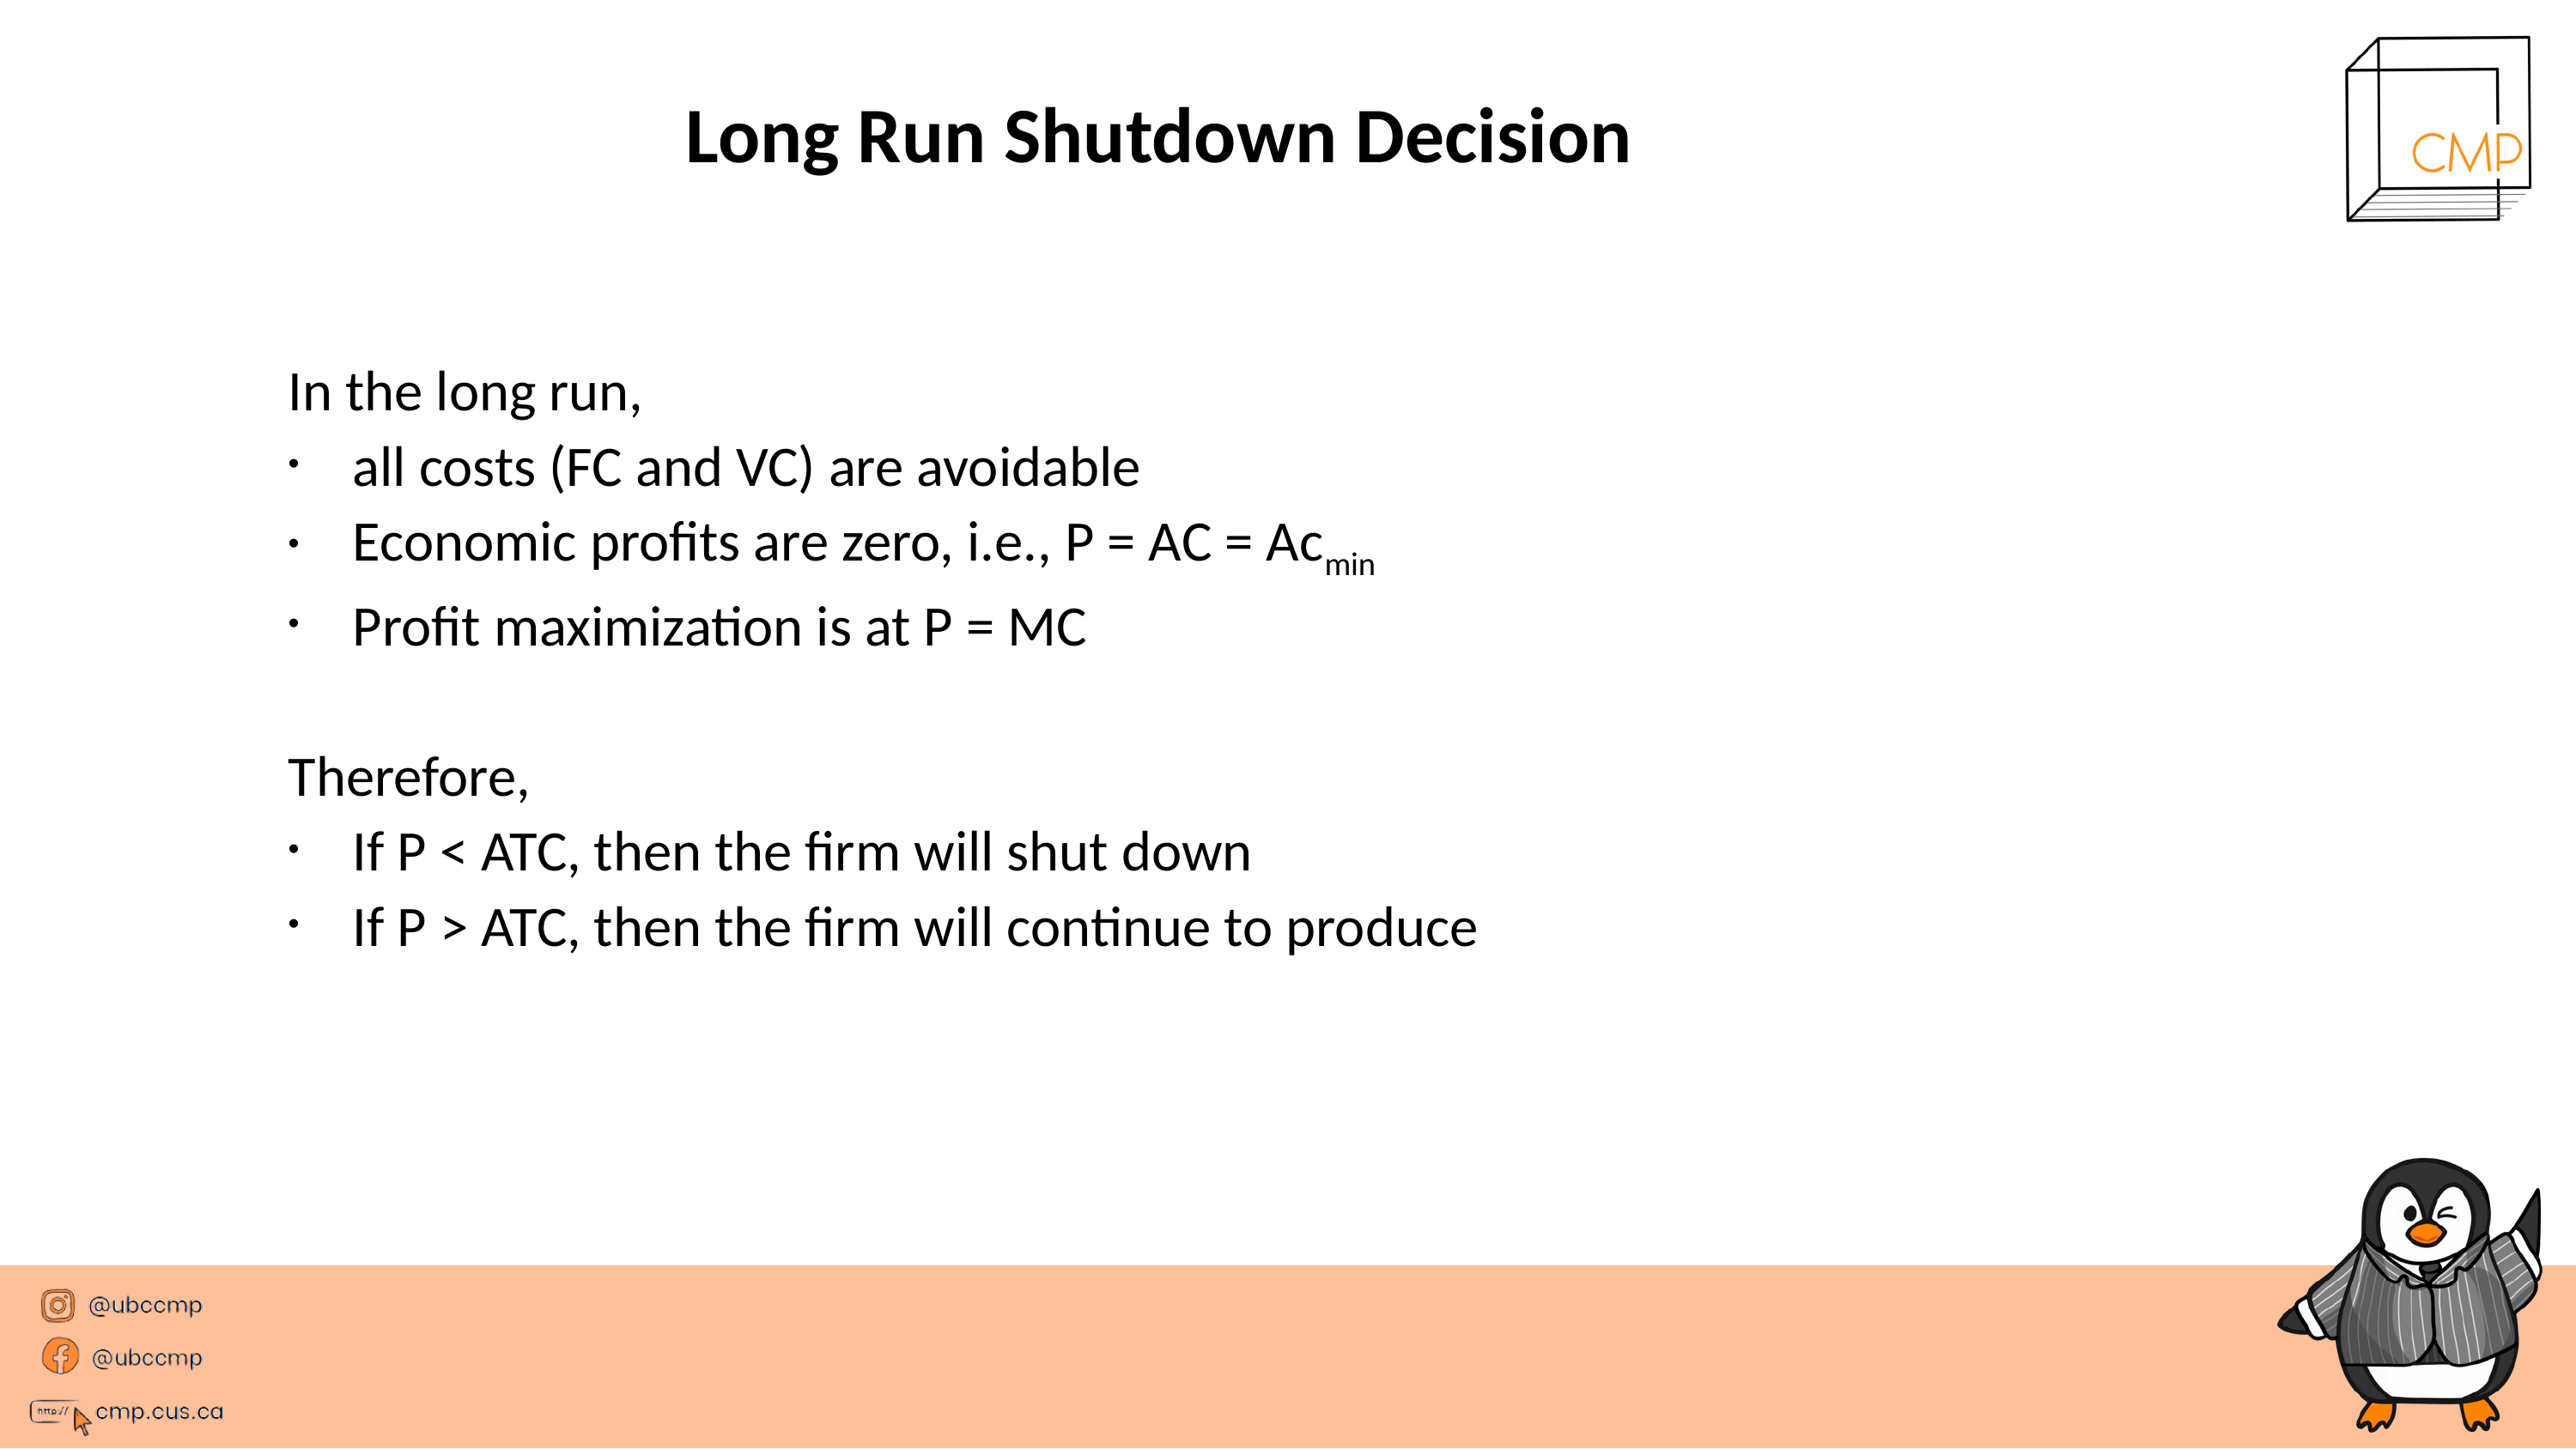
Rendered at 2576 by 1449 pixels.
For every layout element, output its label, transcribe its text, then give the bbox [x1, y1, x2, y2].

picture [15, 1276, 258, 1442]
text_box In the long run, all costs (FC and VC) are avoidable Economic profits are zero, i.e., P = AC = Acmin Profit maximization is at P = MC Therefore, If P < ATC, then the firm will shut down If P > ATC, then the firm will continue to produce [257, 347, 2233, 1245]
picture [2233, 0, 2576, 337]
text_box Long Run Shutdown Decision [570, 50, 1730, 212]
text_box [0, 1245, 2227, 1449]
picture [2232, 1003, 2576, 1449]
